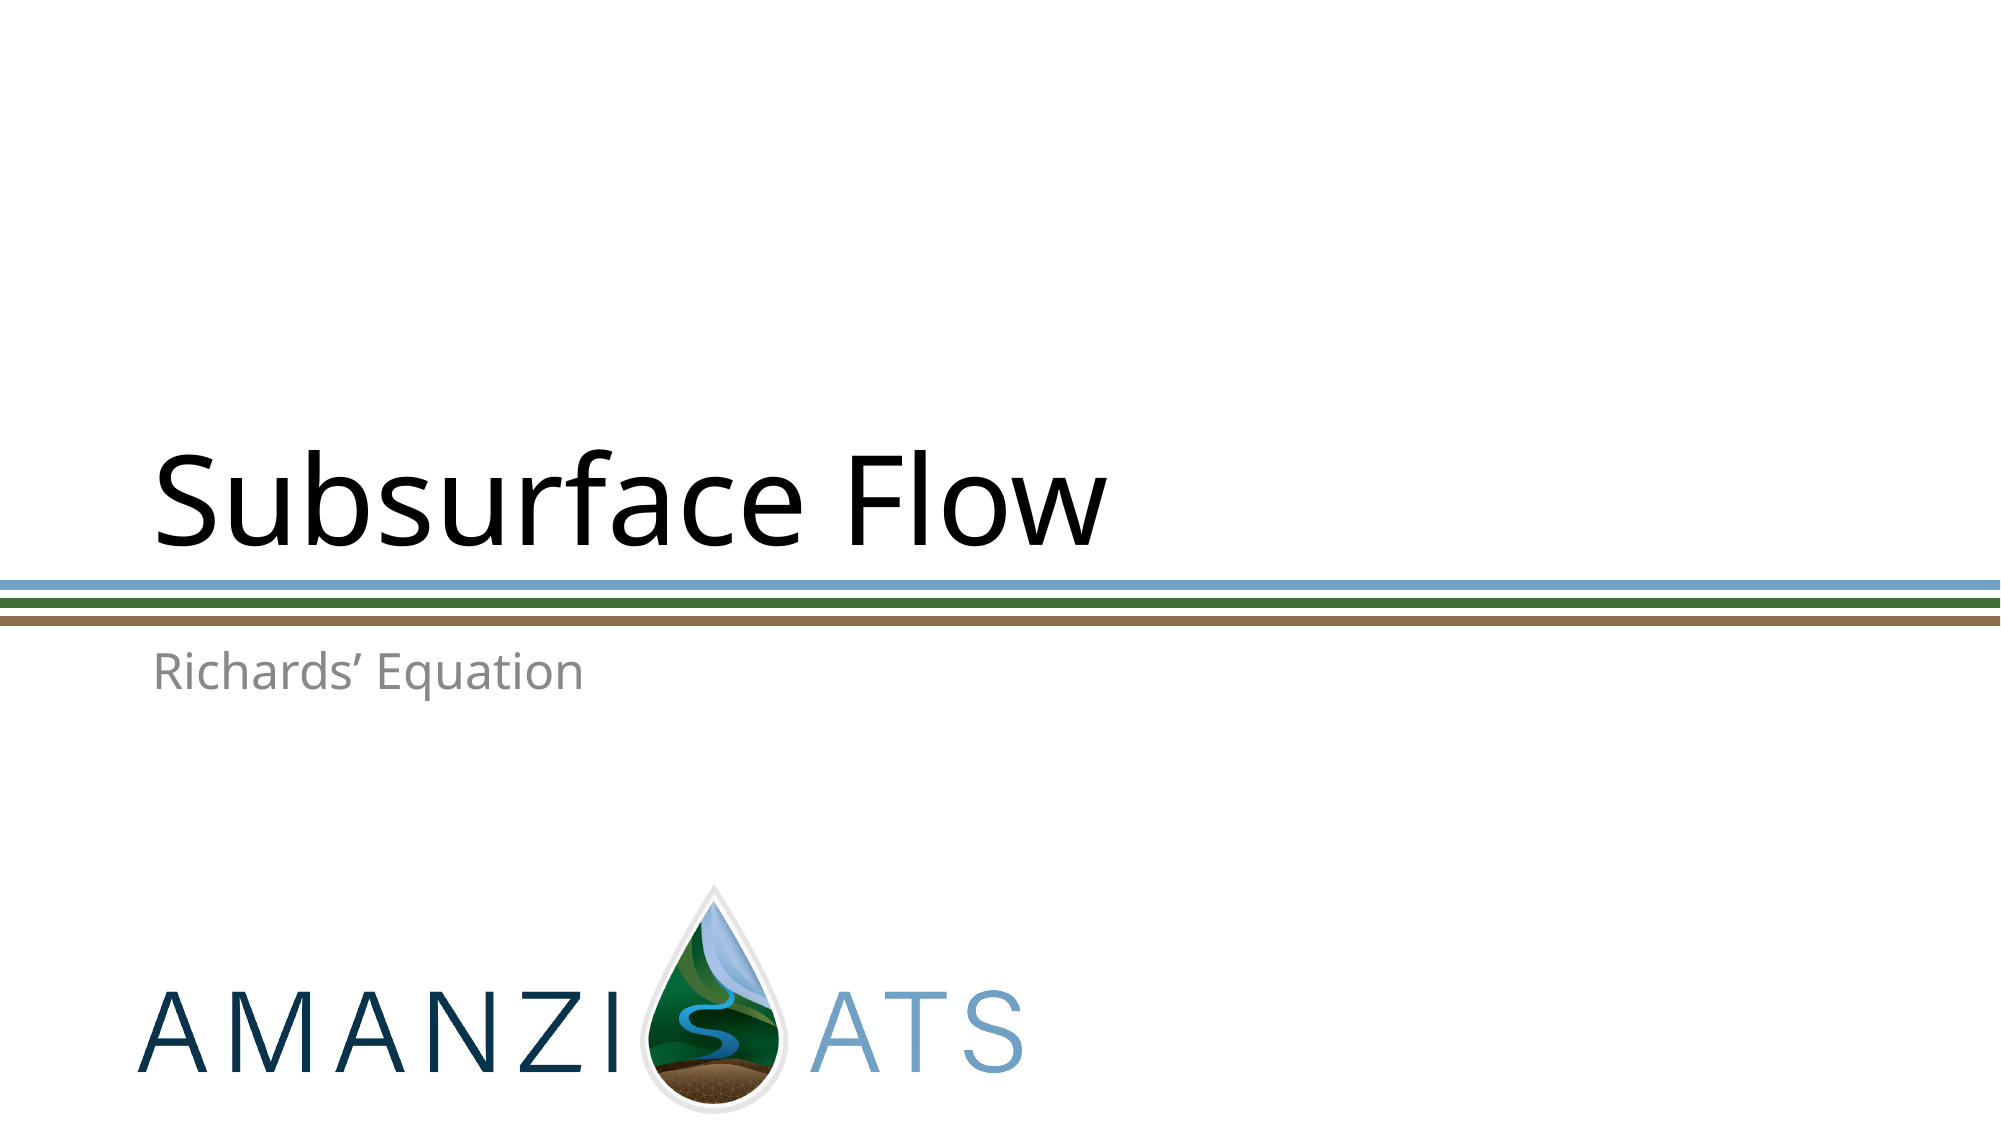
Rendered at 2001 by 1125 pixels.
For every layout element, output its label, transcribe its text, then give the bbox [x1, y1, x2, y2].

picture [137, 886, 1022, 1114]
list Richards’ Equation [137, 639, 1863, 886]
title Subsurface Flow [137, 112, 1863, 581]
